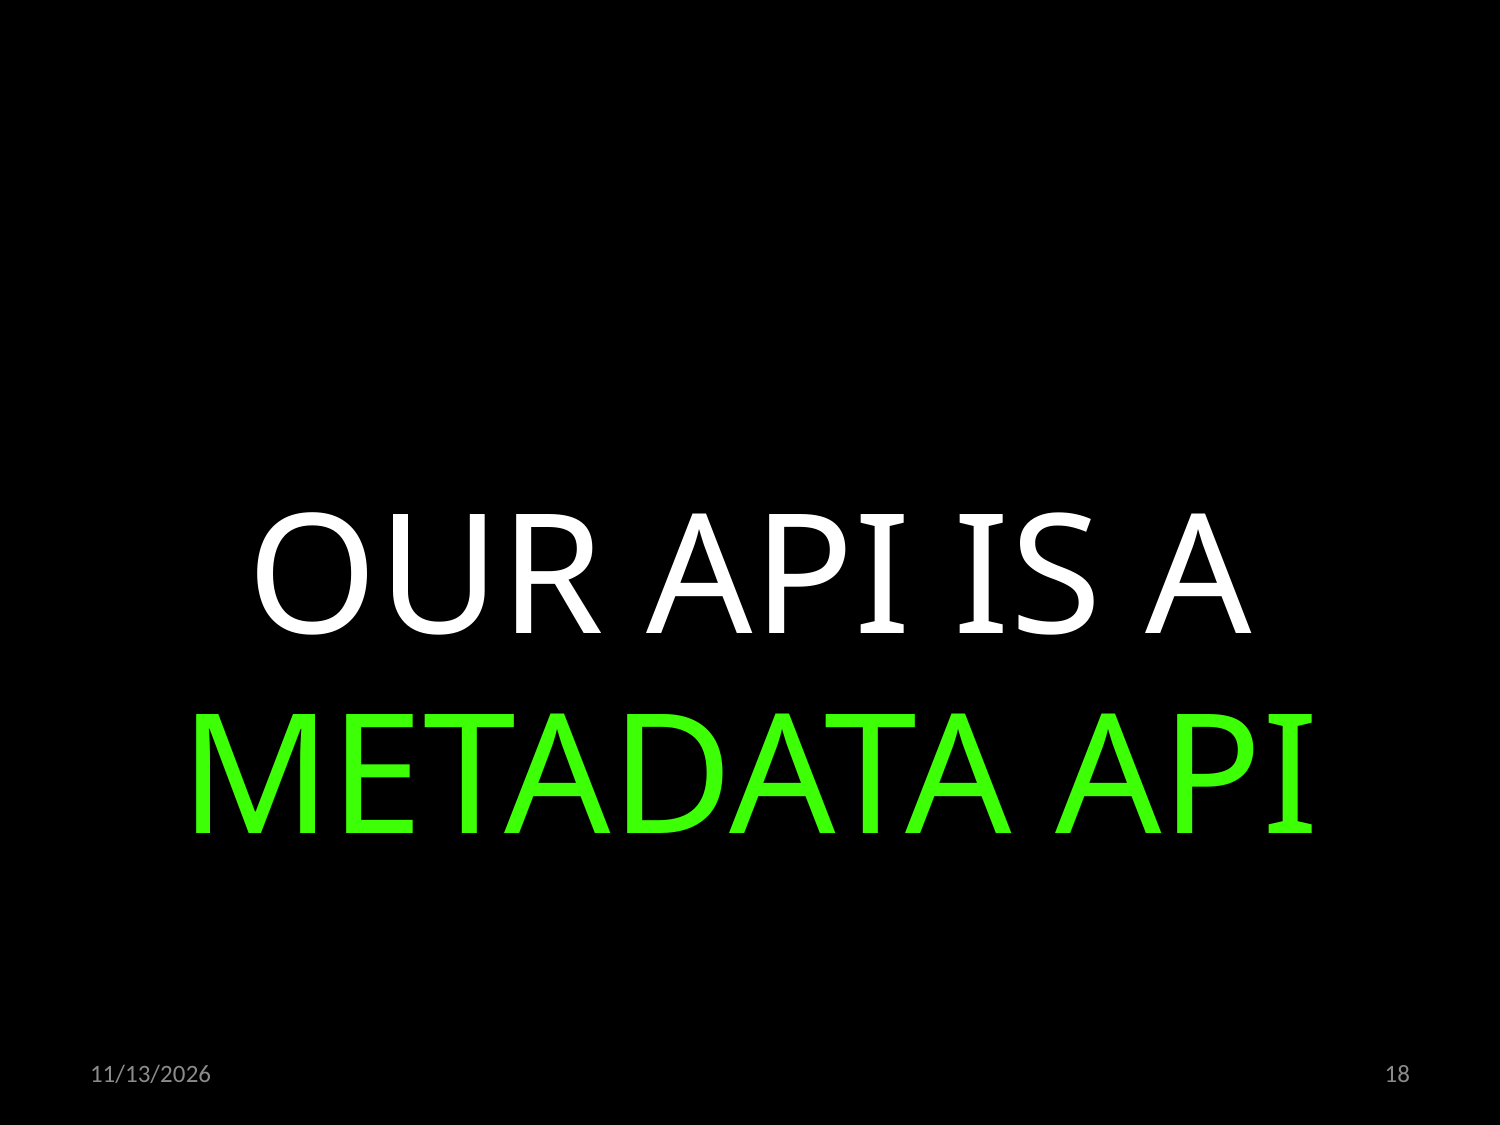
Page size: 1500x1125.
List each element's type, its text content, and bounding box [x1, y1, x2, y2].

text_box OUR API IS A METADATA API [0, 459, 1500, 561]
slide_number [75, 1042, 425, 1103]
slide_number 18 [1074, 1042, 1425, 1103]
